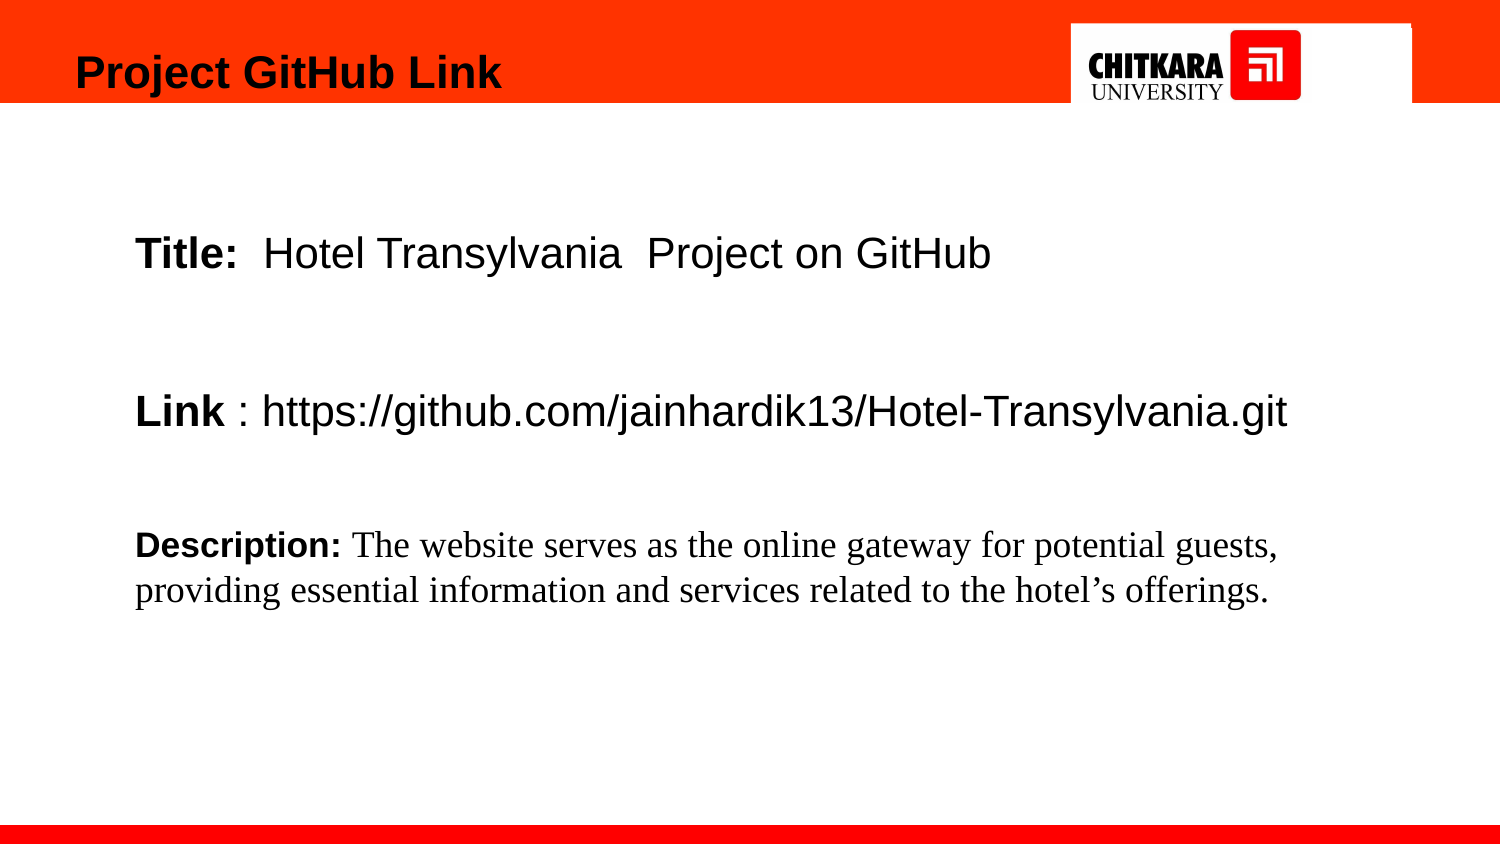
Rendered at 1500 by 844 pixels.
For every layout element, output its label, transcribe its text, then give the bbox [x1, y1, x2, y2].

text_box Title: Hotel Transylvania Project on GitHub Link : https://github.com/jainhardik13/Hotel-Transylvania.git Description: The website serves as the online gateway for potential guests, providing essential information and services related to the hotel’s offerings. [120, 209, 1373, 758]
title Project GitHub Link [75, 0, 1425, 141]
text_box [77, 163, 1112, 640]
